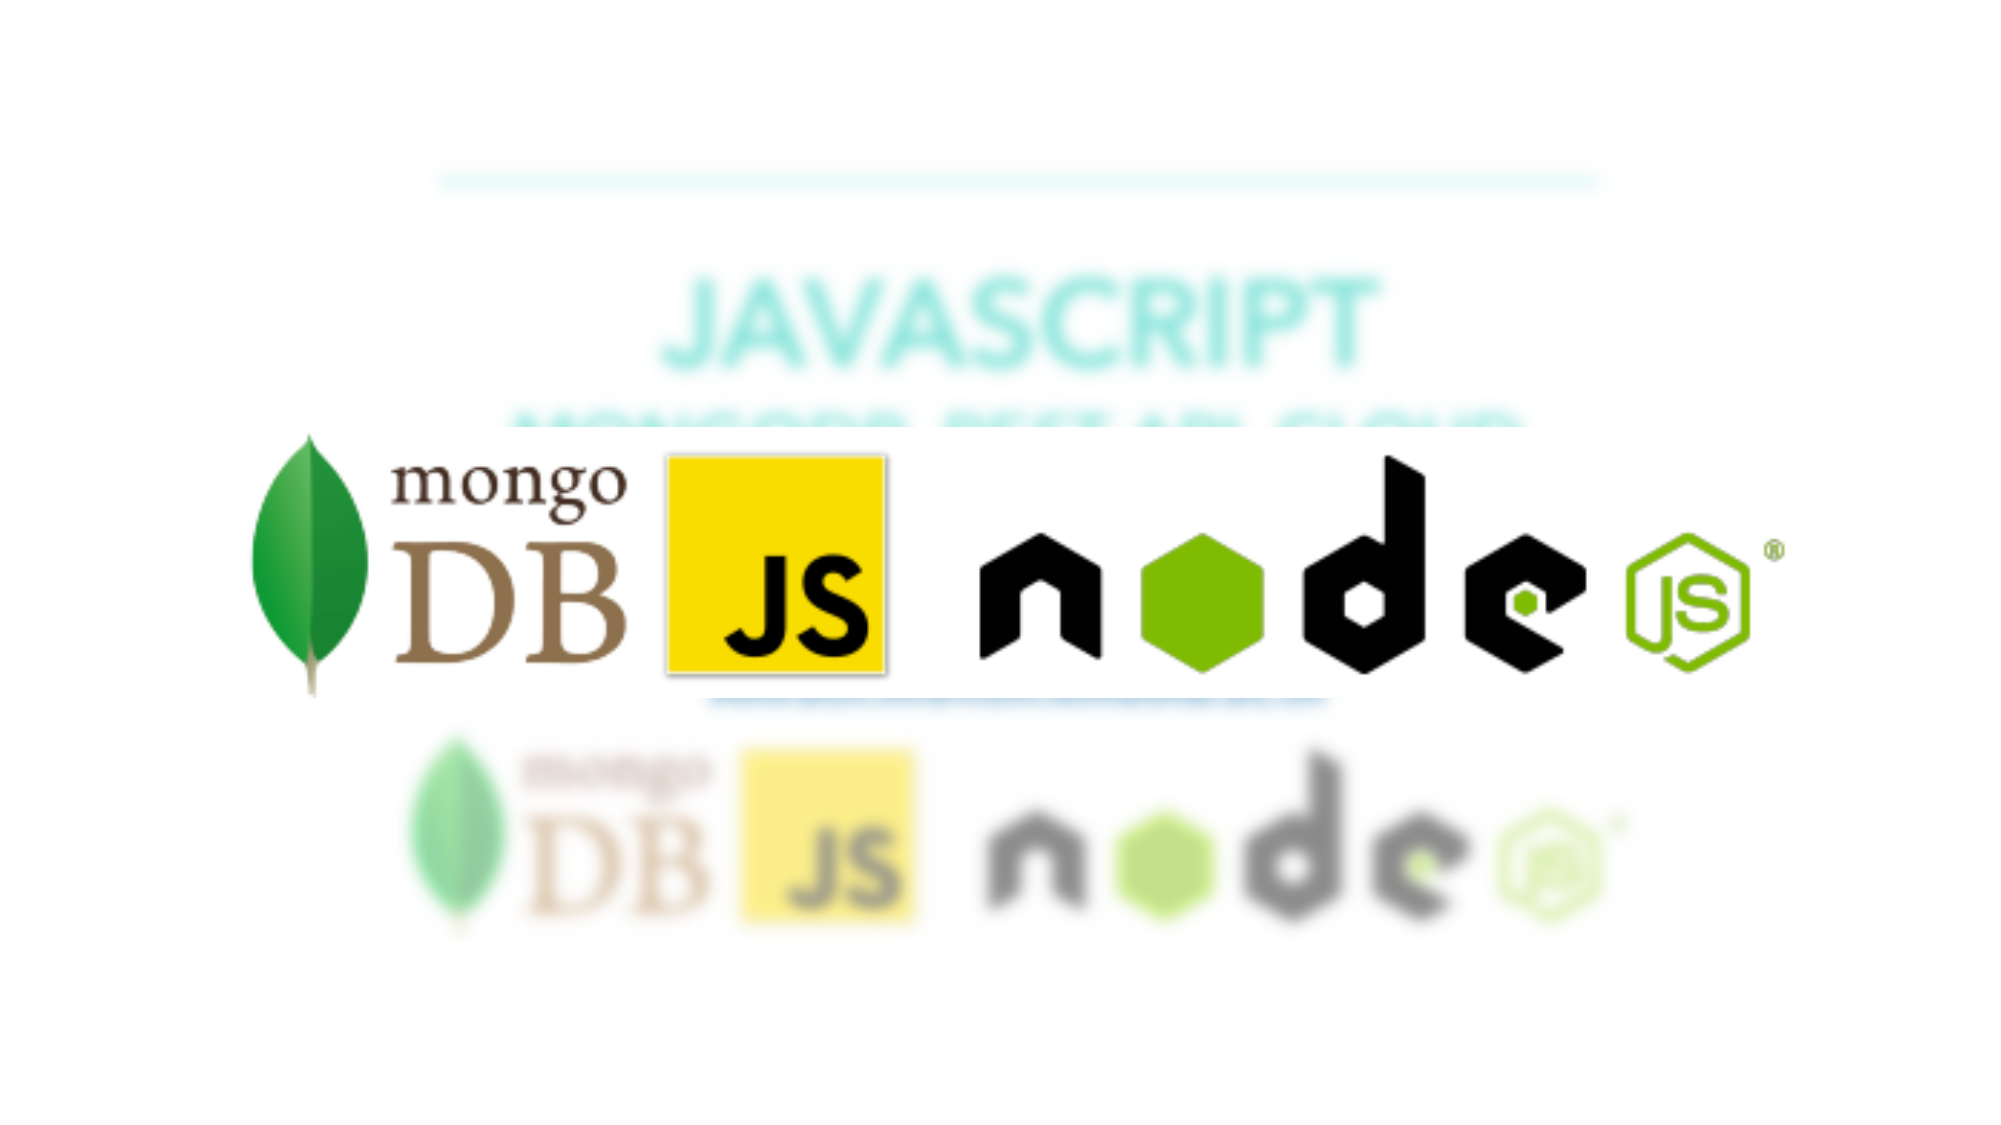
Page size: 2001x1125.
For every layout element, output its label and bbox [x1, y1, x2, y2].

picture [26, 92, 2001, 942]
